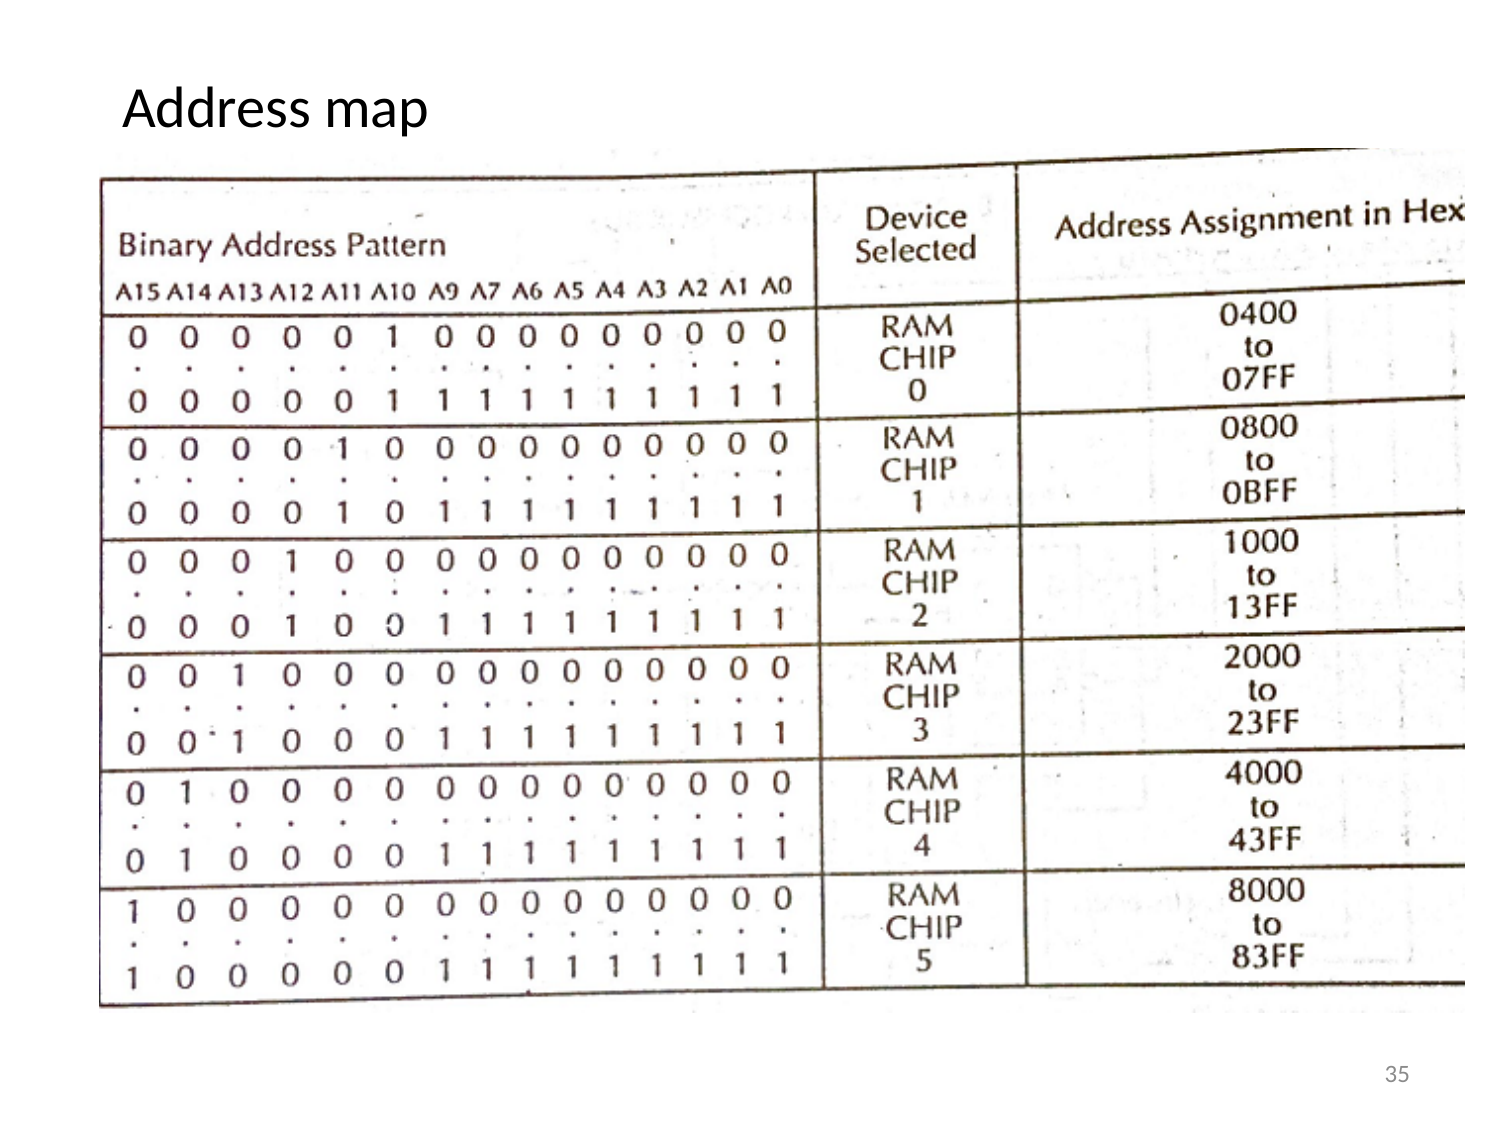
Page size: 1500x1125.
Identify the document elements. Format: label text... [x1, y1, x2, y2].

picture [99, 147, 1466, 1013]
slide_number 35 [1074, 1042, 1425, 1103]
text_box Address map [107, 62, 783, 146]
